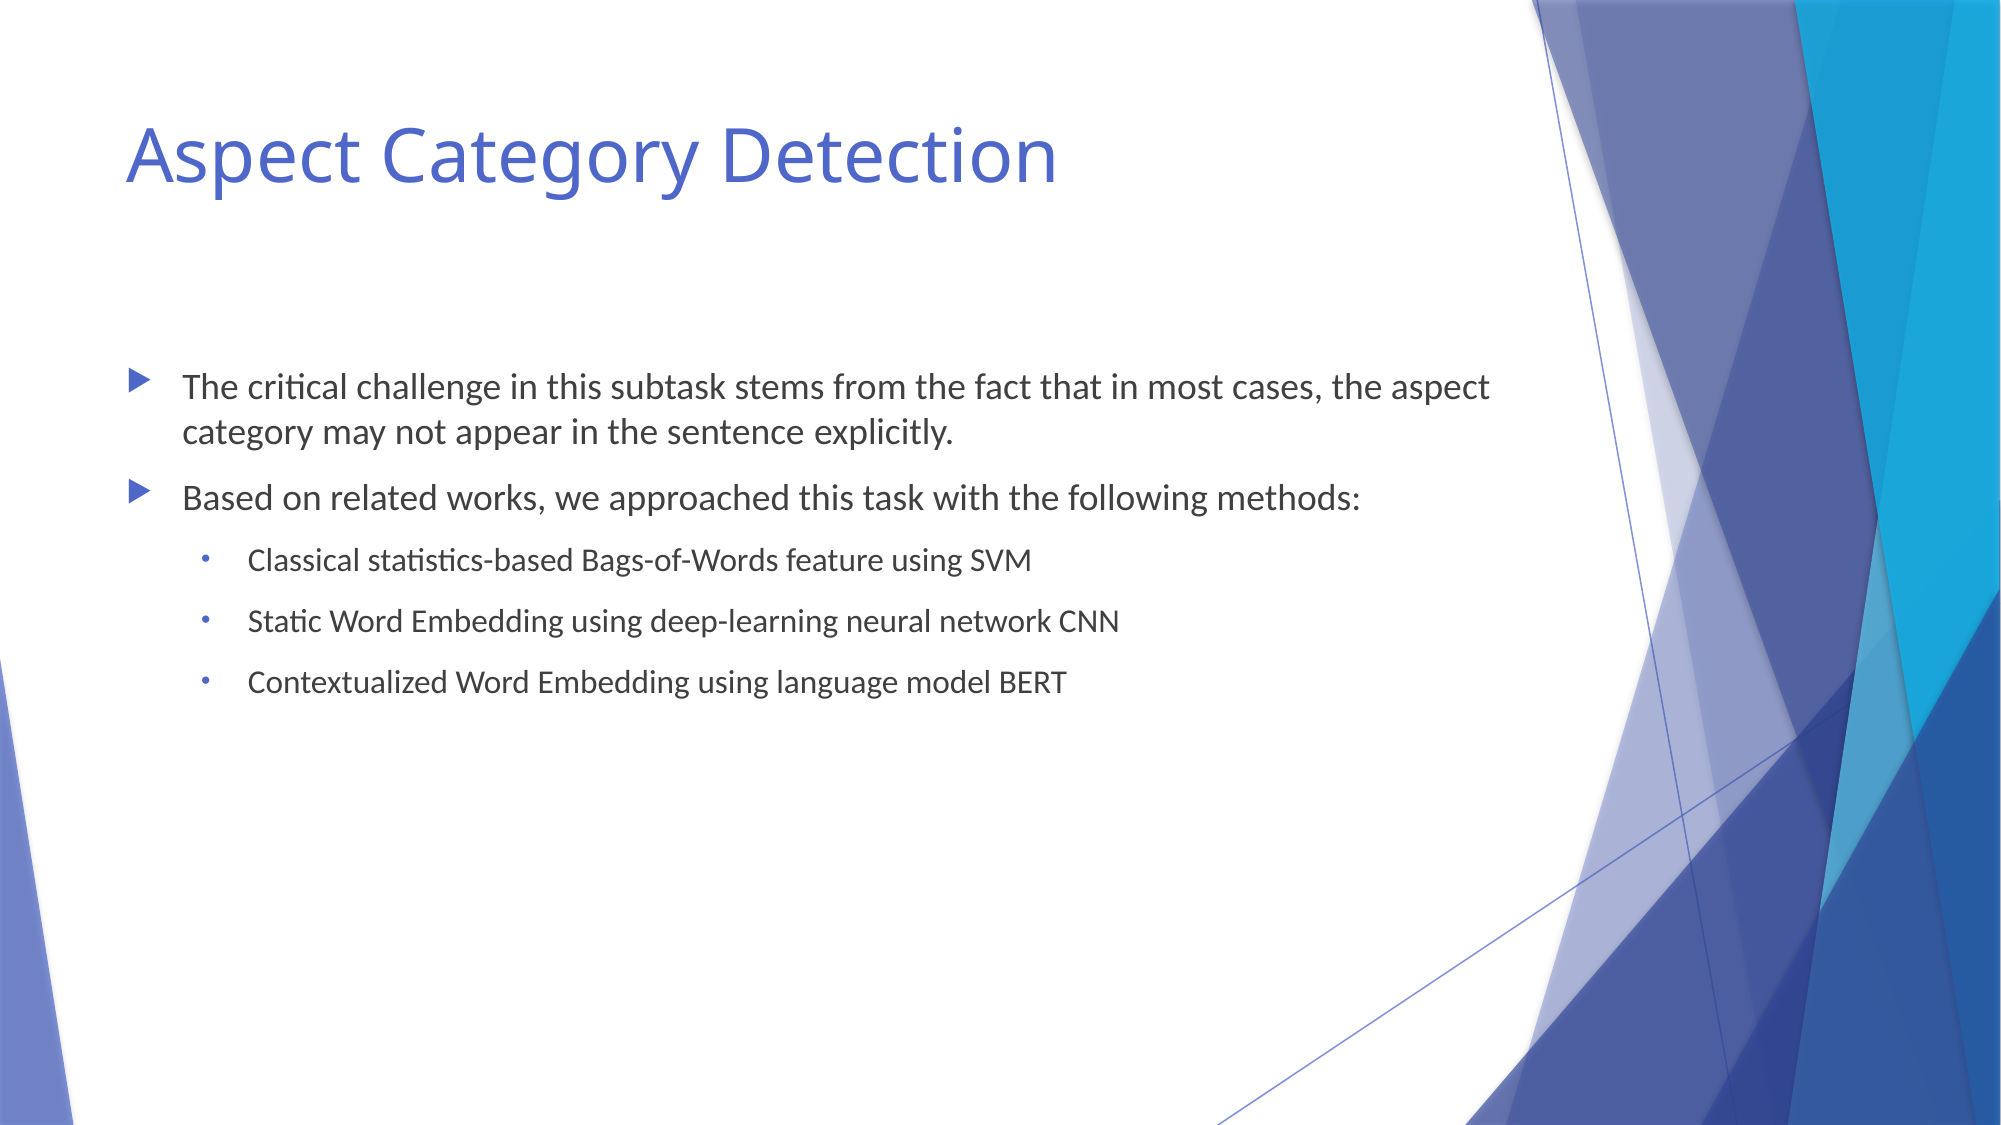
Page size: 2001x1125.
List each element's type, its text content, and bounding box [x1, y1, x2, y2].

list The critical challenge in this subtask stems from the fact that in most cases, the aspect category may not appear in the sentence explicitly. Based on related works, we approached this task with the following methods: Classical statistics-based Bags-of-Words feature using SVM Static Word Embedding using deep-learning neural network CNN Contextualized Word Embedding using language model BERT [111, 354, 1522, 992]
title Aspect Category Detection [111, 99, 1522, 317]
